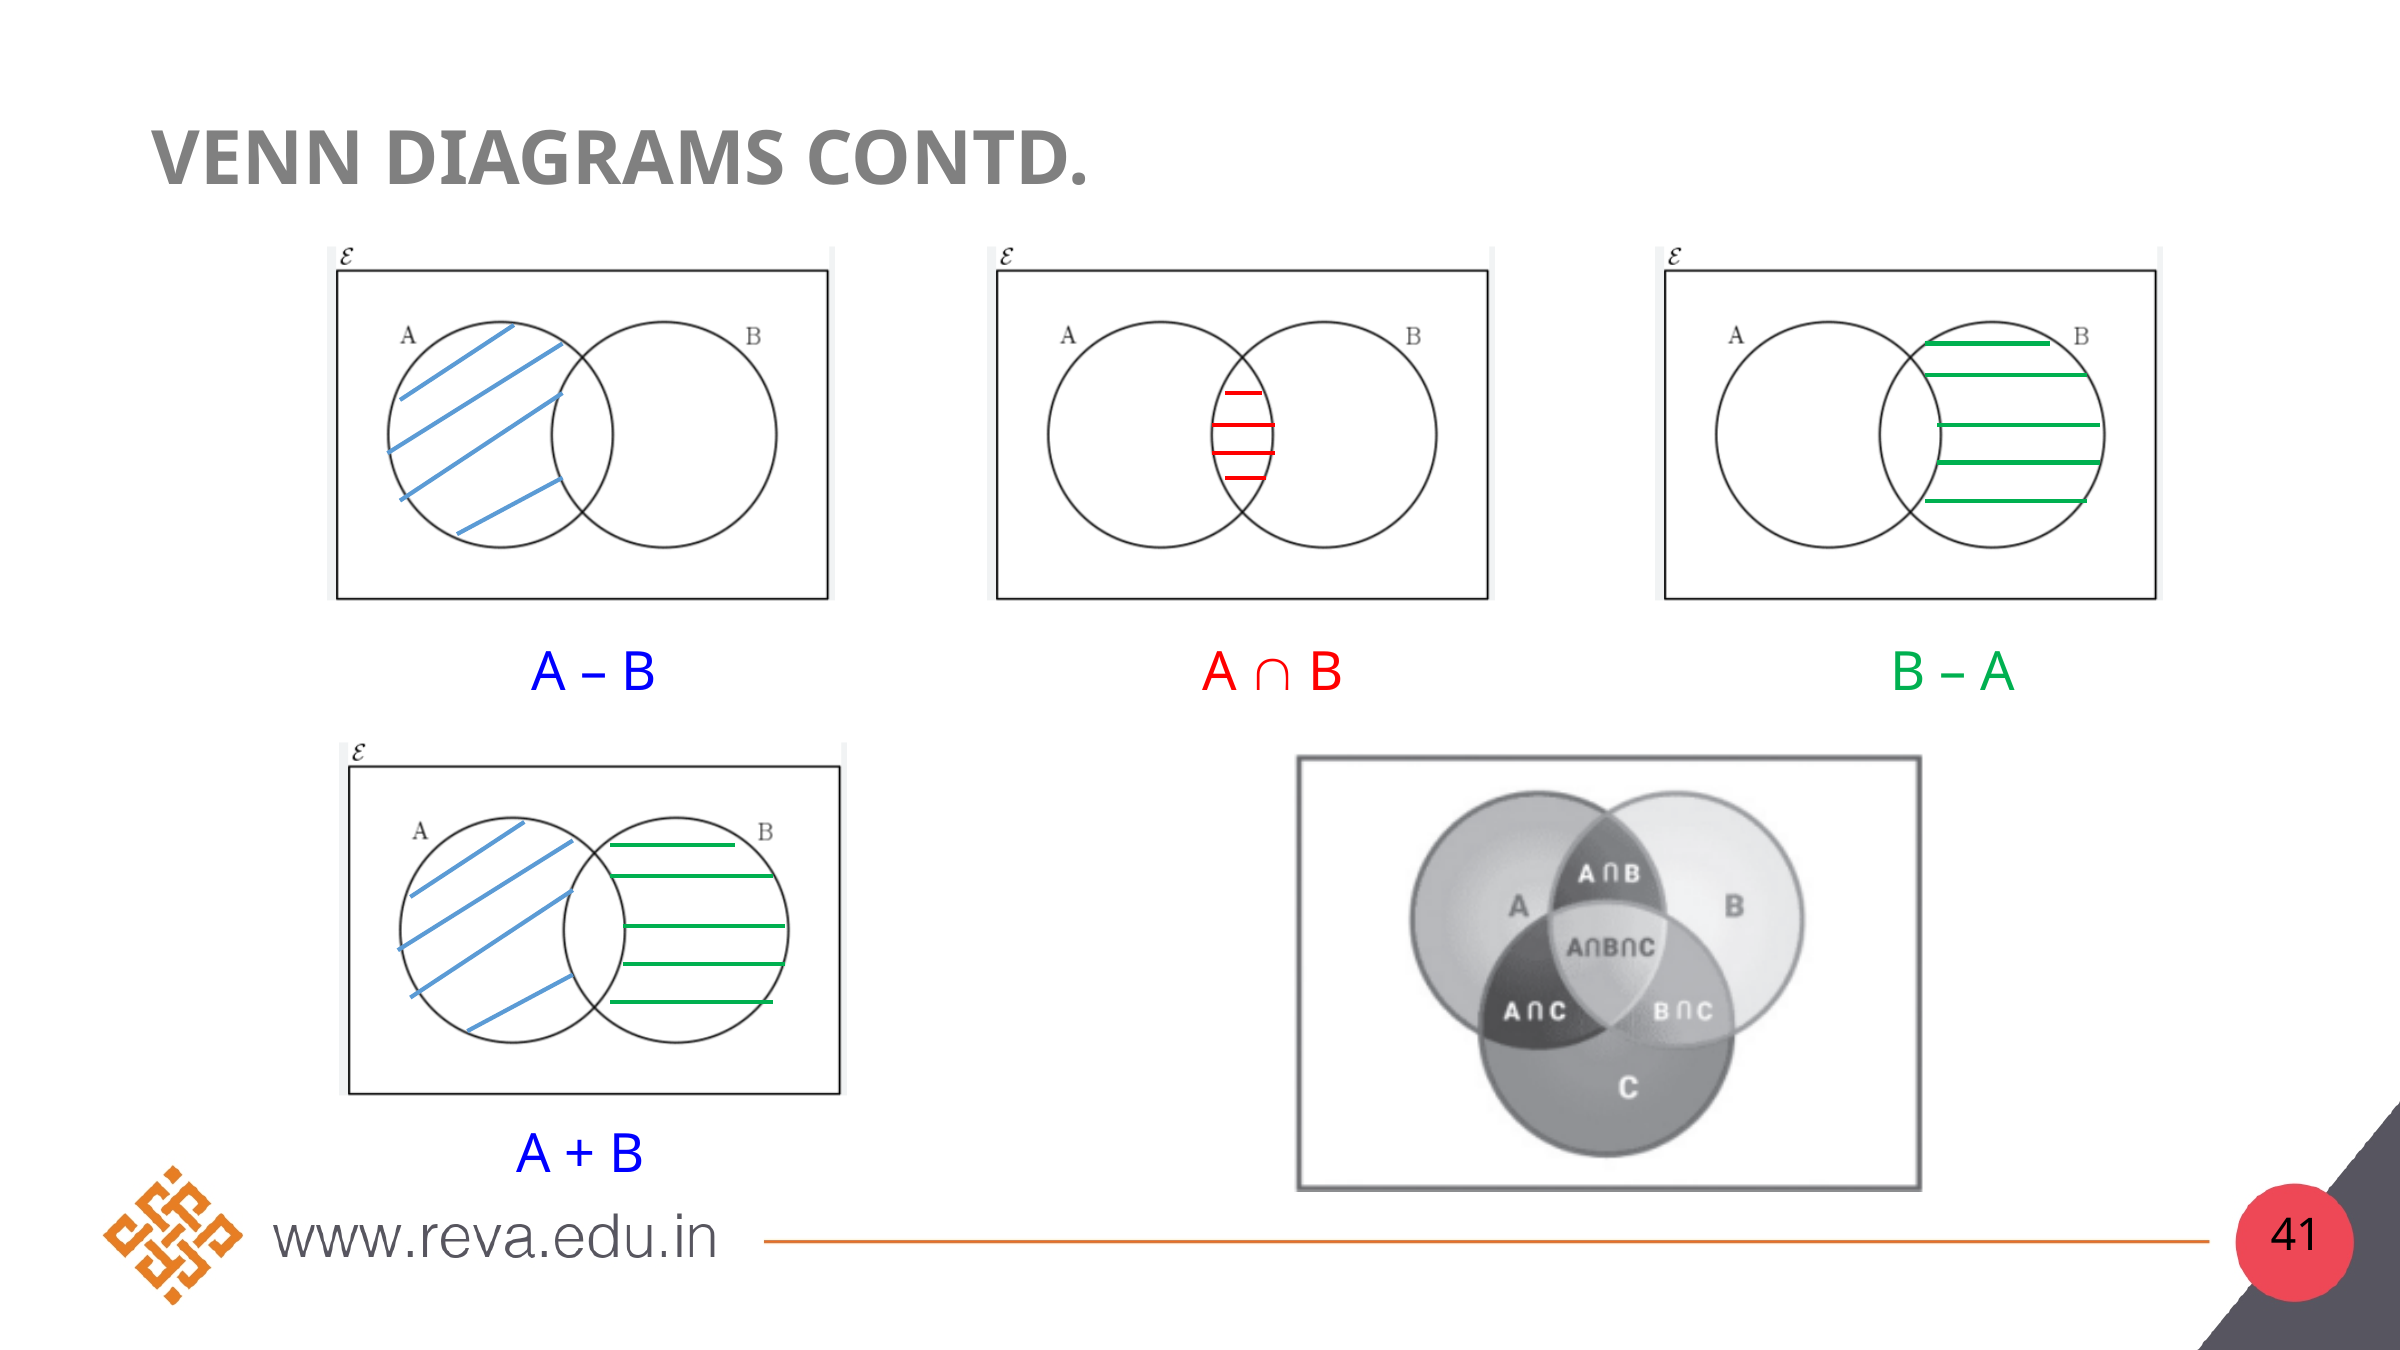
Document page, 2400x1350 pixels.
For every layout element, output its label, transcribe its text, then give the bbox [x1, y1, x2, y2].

title Venn Diagrams contd. [136, 77, 1360, 243]
slide_number 41 [2237, 1200, 2355, 1272]
text_box A + B [501, 1110, 661, 1191]
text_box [399, 324, 514, 343]
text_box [410, 821, 525, 840]
picture [0, 0, 2400, 1350]
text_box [467, 974, 573, 1032]
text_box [410, 889, 573, 998]
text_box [387, 343, 563, 454]
text_box A – B [517, 628, 673, 709]
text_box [397, 840, 573, 951]
text_box B – A [1875, 628, 2031, 709]
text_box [399, 392, 563, 501]
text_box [456, 477, 563, 535]
text_box A  B [1187, 628, 1359, 709]
